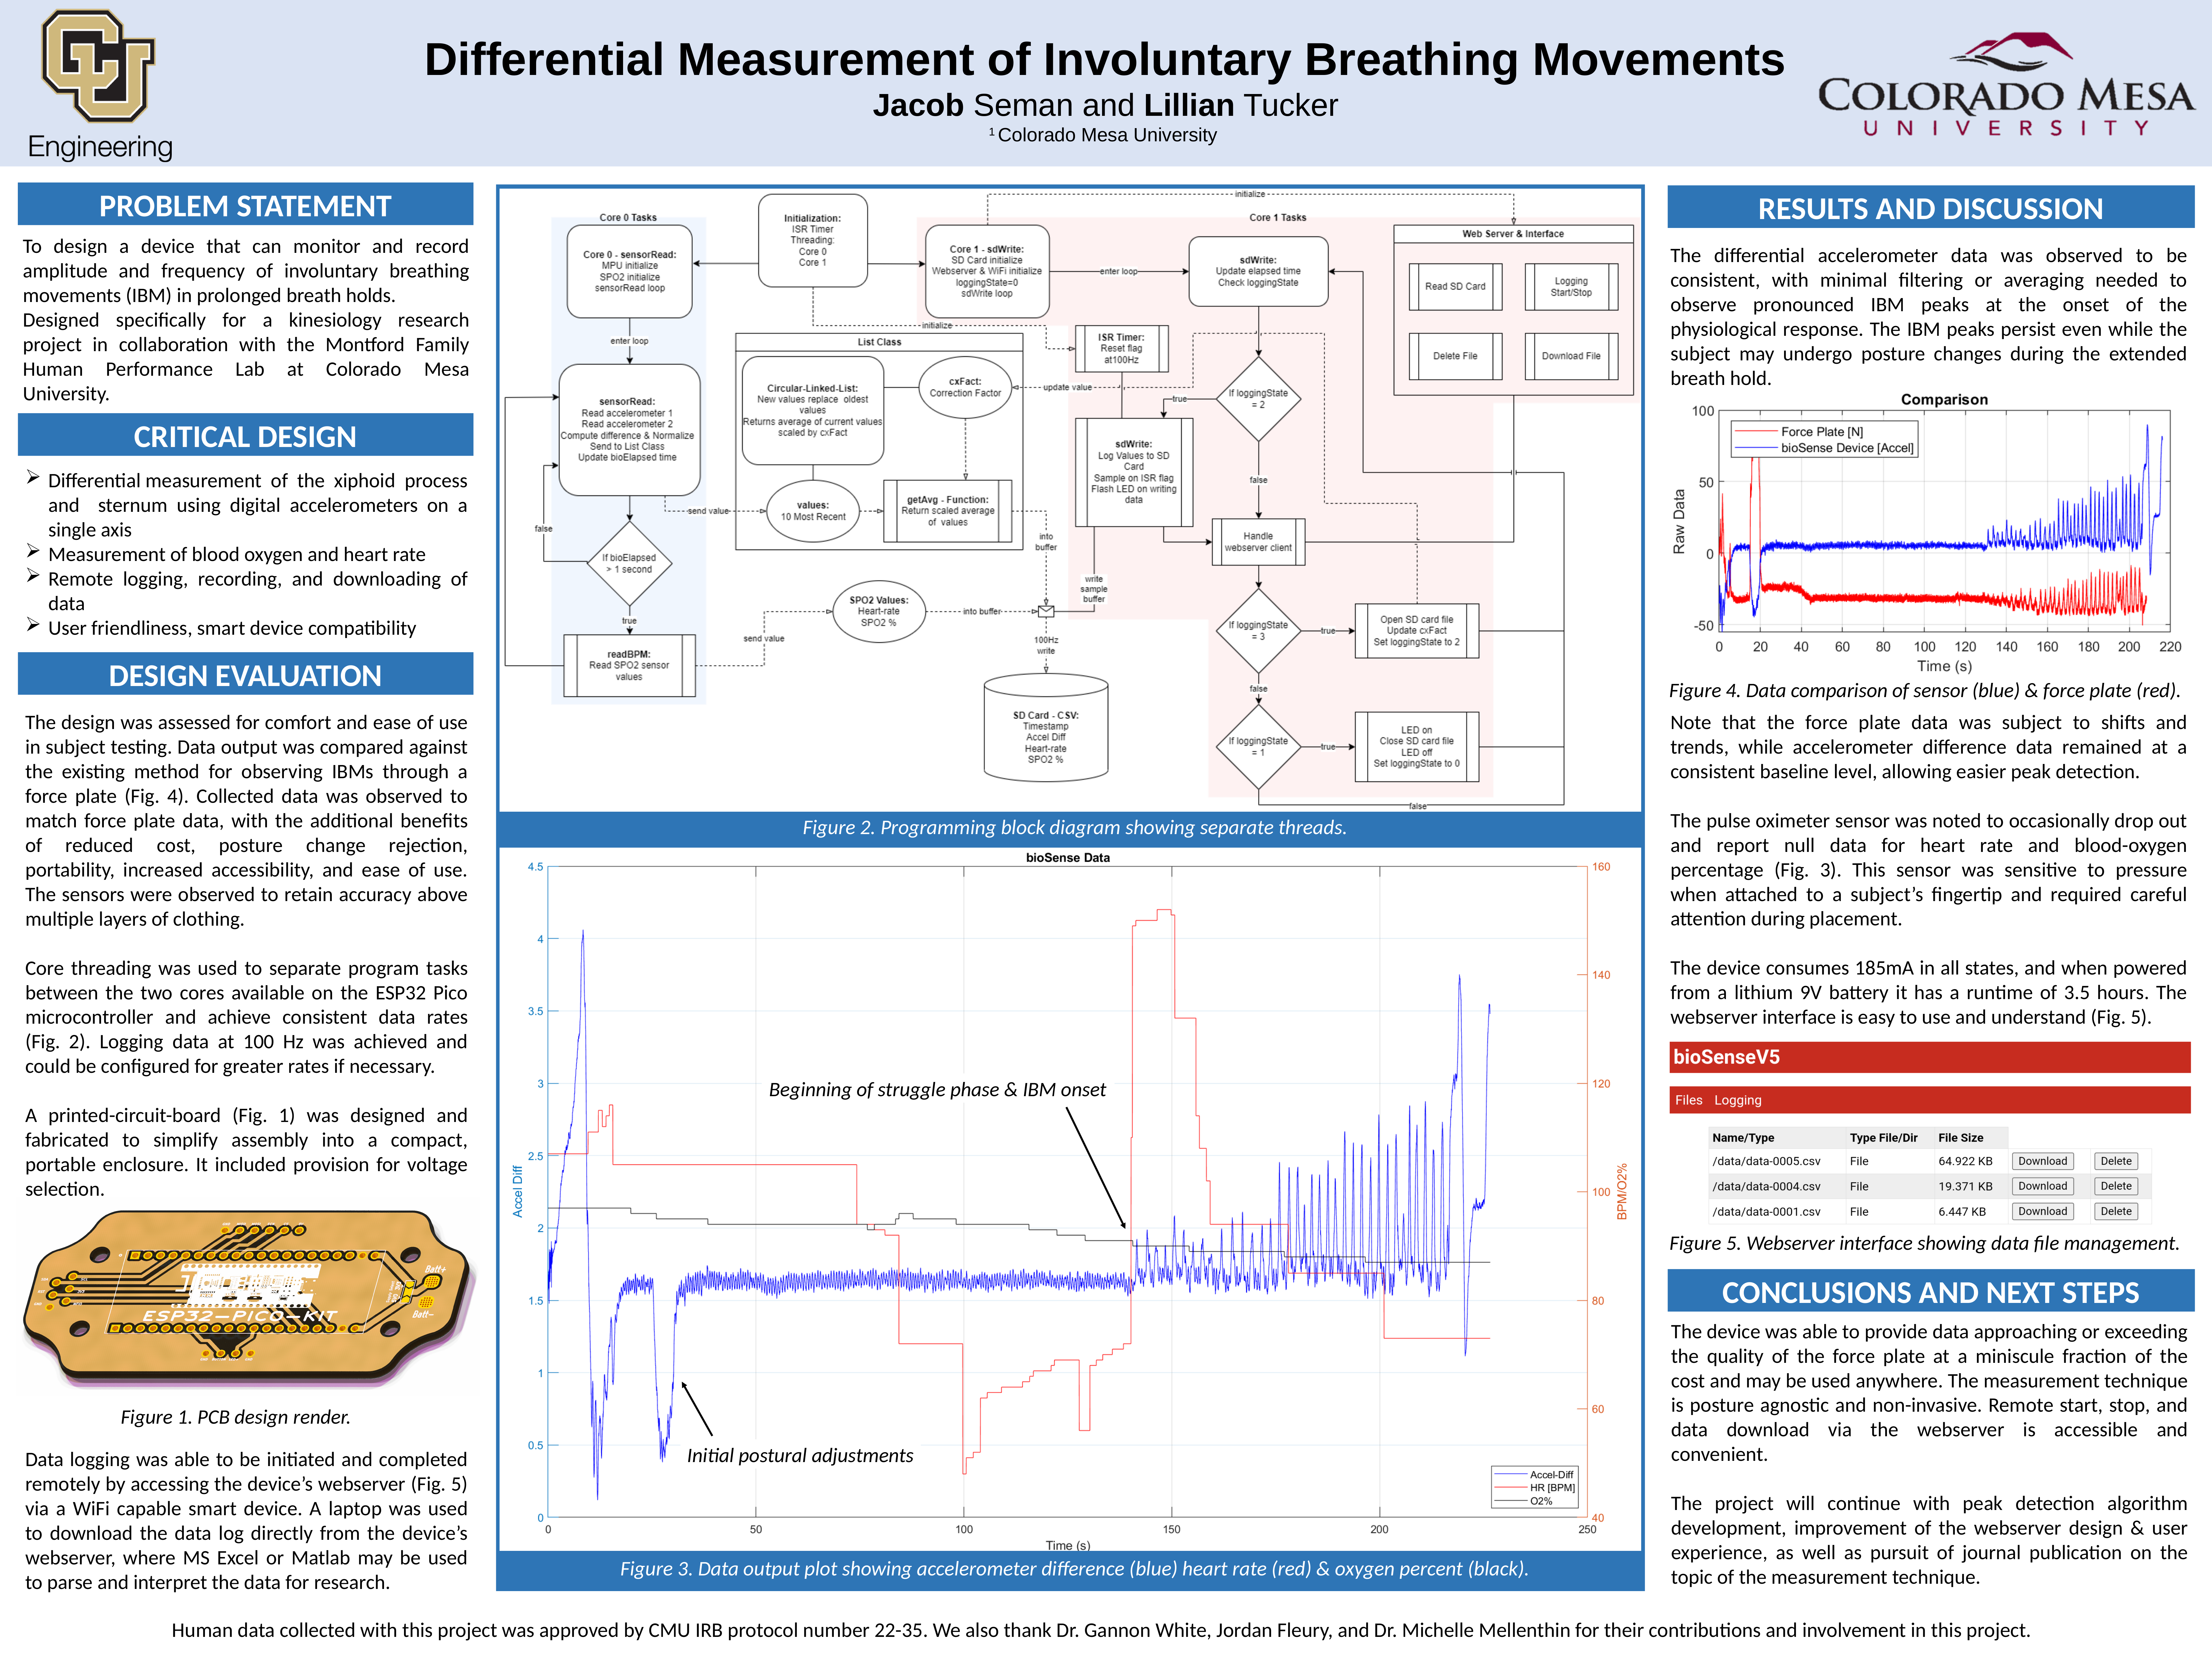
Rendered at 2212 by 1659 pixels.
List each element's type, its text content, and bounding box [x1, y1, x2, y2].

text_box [1066, 1107, 1126, 1229]
text_box PROBLEM STATEMENT [18, 182, 474, 225]
text_box The differential accelerometer data was observed to be consistent, with minimal filtering or averaging needed to observe pronounced IBM peaks at the onset of the physiological response. The IBM peaks persist even while the subject may undergo posture changes during the extended breath hold. Note that the force plate data was subject to shifts and trends, while accelerometer difference data remained at a consistent baseline level, allowing easier peak detection. The pulse oximeter sensor was noted to occasionally drop out and report null data for heart rate and blood-oxygen percentage (Fig. 3). This sensor was sensitive to pressure when attached to a subject’s fingertip and required careful attention during placement. The device consumes 185mA in all states, and when powered from a lithium 9V battery it has a runtime of 3.5 hours. The webserver interface is easy to use and understand (Fig. 5). [1666, 239, 2192, 389]
picture [500, 848, 1641, 1551]
text_box Differential Measurement of Involuntary Breathing Movements Jacob Seman and Lillian Tucker 1 Colorado Mesa University [0, 0, 2212, 167]
text_box RESULTS AND DISCUSSION [1668, 185, 2195, 228]
text_box Human data collected with this project was approved by CMU IRB protocol number 22-35. We also thank Dr. Gannon White, Jordan Fleury, and Dr. Michelle Mellenthin for their contributions and involvement in this project. [0, 1614, 2212, 1643]
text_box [682, 1382, 712, 1436]
text_box A GRAPHICAL REPRESENTATION OF YOUR DESIGN GOES HERE [811, 812, 1410, 848]
text_box DESIGN EVALUATION [18, 652, 474, 695]
text_box Figure 5. Webserver interface showing data file management. [1647, 1227, 2208, 1256]
text_box Figure 3. Data output plot showing accelerometer difference (blue) heart rate (red) & oxygen percent (black). [565, 1552, 1586, 1582]
text_box Differential measurement of the xiphoid process and sternum using digital accelerometers on a single axis Measurement of blood oxygen and heart rate Remote logging, recording, and downloading of data User friendliness, smart device compatibility [21, 465, 473, 641]
picture [16, 1197, 480, 1396]
text_box CRITICAL DESIGN [18, 413, 474, 456]
text_box To design a device that can monitor and record amplitude and frequency of involuntary breathing movements (IBM) in prolonged breath holds. Designed specifically for a kinesiology research project in collaboration with the Montford Family Human Performance Lab at Colorado Mesa University. [18, 230, 475, 407]
text_box Figure 2. Programming block diagram showing separate threads. [780, 812, 1371, 841]
picture [1661, 1037, 2201, 1230]
text_box The device was able to provide data approaching or exceeding the quality of the force plate at a miniscule fraction of the cost and may be used anywhere. The measurement technique is posture agnostic and non-invasive. Remote start, stop, and data download via the webserver is accessible and convenient. The project will continue with peak detection algorithm development, improvement of the webserver design & user experience, as well as pursuit of journal publication on the topic of the measurement technique. [1666, 1315, 2193, 1590]
text_box [496, 184, 1645, 1591]
text_box The design was assessed for comfort and ease of use in subject testing. Data output was compared against the existing method for observing IBMs through a force plate (Fig. 4). Collected data was observed to match force plate data, with the additional benefits of reduced cost, posture change rejection, portability, increased accessibility, and ease of use. The sensors were observed to retain accuracy above multiple layers of clothing. Core threading was used to separate program tasks between the two cores available on the ESP32 Pico microcontroller and achieve consistent data rates (Fig. 2). Logging data at 100 Hz was achieved and could be configured for greater rates if necessary. A printed-circuit-board (Fig. 1) was designed and fabricated to simplify assembly into a compact, portable enclosure. It included provision for voltage selection. Data logging was able to be initiated and completed remotely by accessing the device’s webserver (Fig. 5) via a WiFi capable smart device. A laptop was used to download the data log directly from the device’s webserver, where MS Excel or Matlab may be used to parse and interpret the data for research. [21, 1396, 473, 1595]
text_box CONCLUSIONS AND NEXT STEPS [1668, 1269, 2195, 1312]
picture [29, 9, 172, 162]
text_box Figure 4. Data comparison of sensor (blue) & force plate (red). [1647, 674, 2209, 704]
text_box Figure 1. PCB design render. [4, 1401, 473, 1430]
picture [500, 189, 1641, 812]
text_box The design was assessed for comfort and ease of use in subject testing. Data output was compared against the existing method for observing IBMs through a force plate (Fig. 4). Collected data was observed to match force plate data, with the additional benefits of reduced cost, posture change rejection, portability, increased accessibility, and ease of use. The sensors were observed to retain accuracy above multiple layers of clothing. Core threading was used to separate program tasks between the two cores available on the ESP32 Pico microcontroller and achieve consistent data rates (Fig. 2). Logging data at 100 Hz was achieved and could be configured for greater rates if necessary. A printed-circuit-board (Fig. 1) was designed and fabricated to simplify assembly into a compact, portable enclosure. It included provision for voltage selection. Data logging was able to be initiated and completed remotely by accessing the device’s webserver (Fig. 5) via a WiFi capable smart device. A laptop was used to download the data log directly from the device’s webserver, where MS Excel or Matlab may be used to parse and interpret the data for research. [21, 706, 473, 1197]
text_box The differential accelerometer data was observed to be consistent, with minimal filtering or averaging needed to observe pronounced IBM peaks at the onset of the physiological response. The IBM peaks persist even while the subject may undergo posture changes during the extended breath hold. Note that the force plate data was subject to shifts and trends, while accelerometer difference data remained at a consistent baseline level, allowing easier peak detection. The pulse oximeter sensor was noted to occasionally drop out and report null data for heart rate and blood-oxygen percentage (Fig. 3). This sensor was sensitive to pressure when attached to a subject’s fingertip and required careful attention during placement. The device consumes 185mA in all states, and when powered from a lithium 9V battery it has a runtime of 3.5 hours. The webserver interface is easy to use and understand (Fig. 5). [1666, 704, 2192, 1030]
picture [1665, 389, 2192, 675]
picture [1804, 18, 2212, 151]
